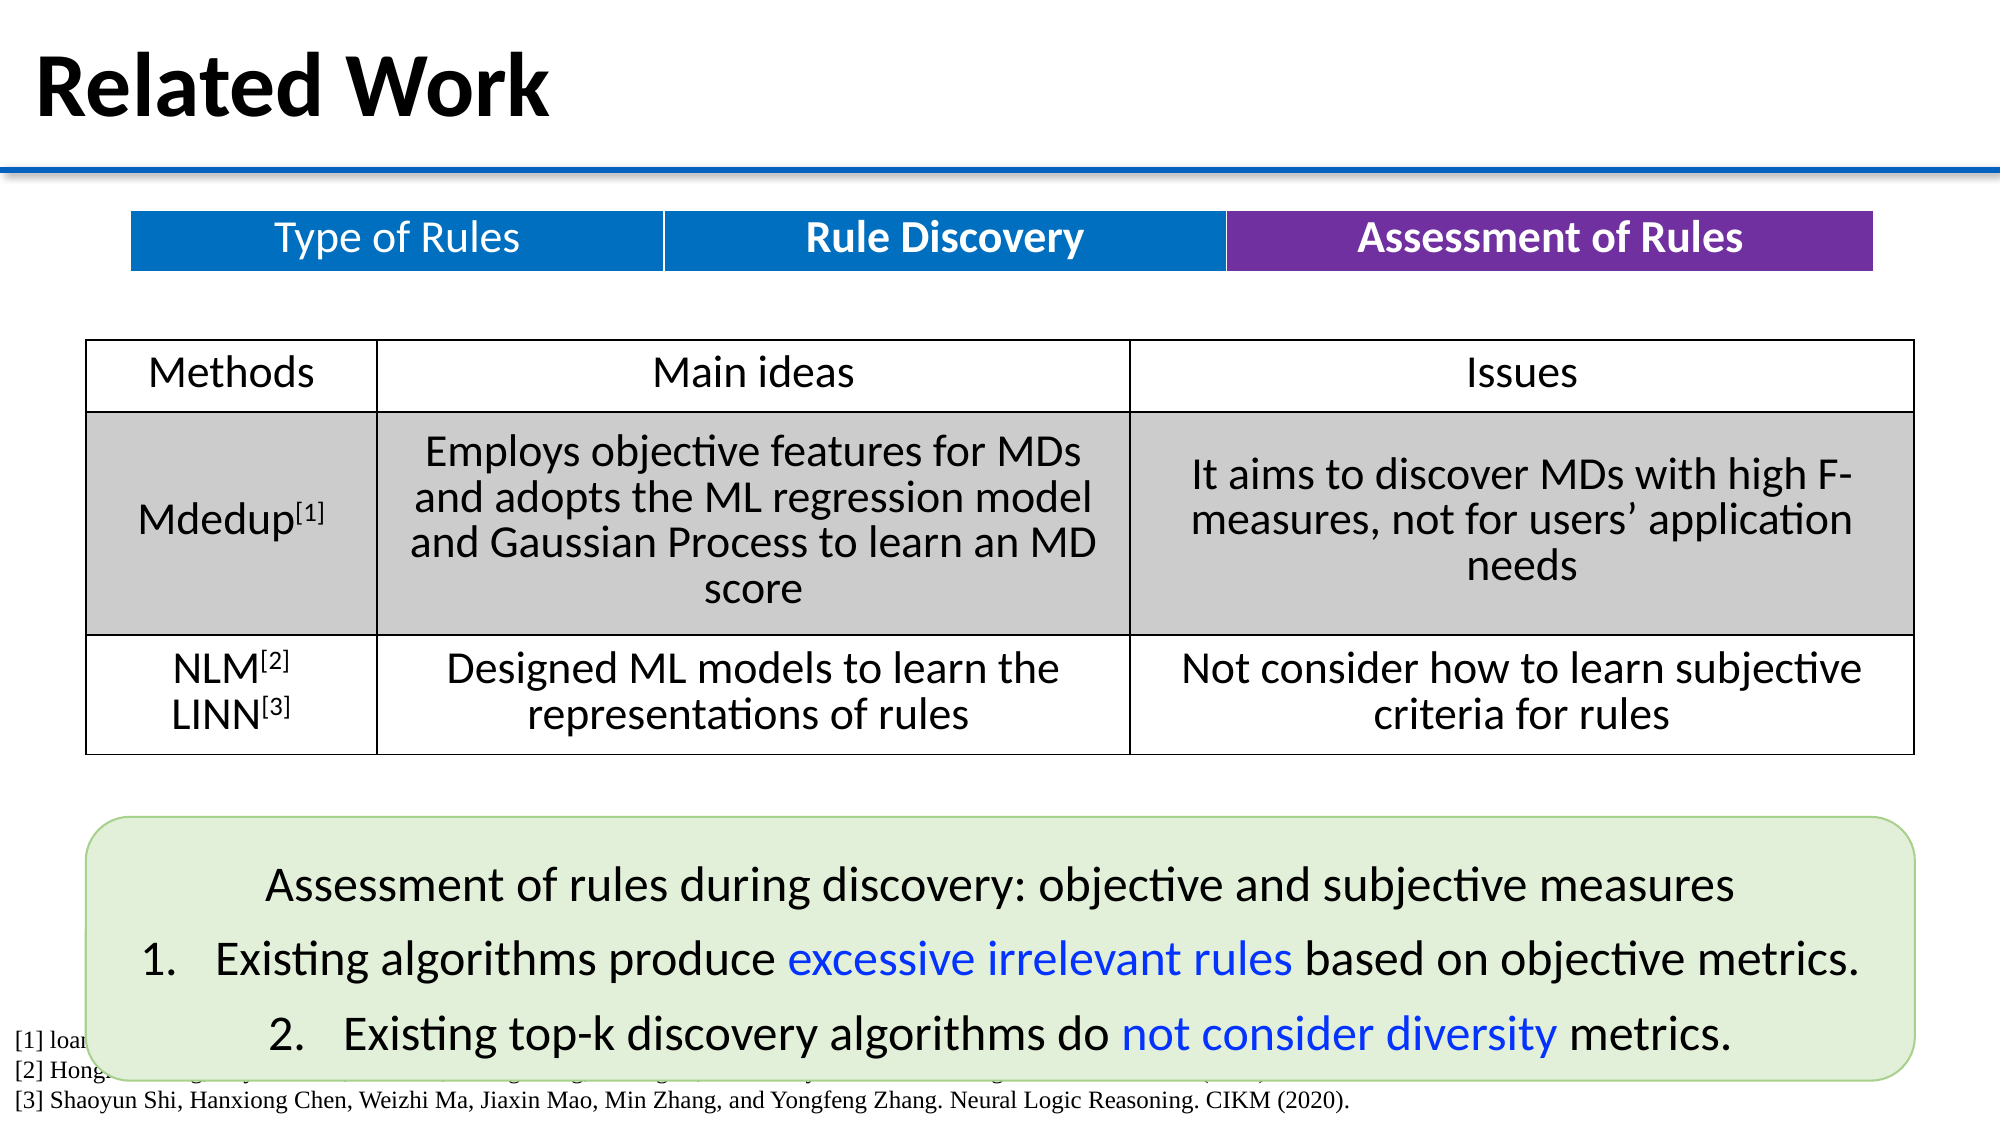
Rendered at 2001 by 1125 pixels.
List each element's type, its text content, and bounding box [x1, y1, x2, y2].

table_cell NLM[2] LINN[3] [87, 636, 376, 754]
title Related Work [0, 3, 2000, 167]
table_header Rule Discovery [665, 211, 1226, 271]
table_header Type of Rules [131, 211, 663, 271]
table_cell Not consider how to learn subjective criteria for rules [1131, 636, 1913, 754]
table_cell Designed ML models to learn the representations of rules [378, 636, 1129, 754]
table_header Assessment of Rules [1227, 211, 1873, 271]
table_cell Mdedup[1] [87, 413, 376, 634]
table_header Issues [1131, 341, 1913, 411]
table_header Methods [87, 341, 376, 411]
table_cell Employs objective features for MDs and adopts the ML regression model and Gaussian Process to learn an MD score [378, 413, 1129, 634]
text_box [1] loannis Koumarelas, Thorsten Papenbrock, and Felix Naumann. MDedup: Duplicate detection with matching dependencies. PVLDB (2020). [2] Honghua Dong, Jiayuan Mao, Tian Lin, Chong Wang, Lihong Li, and Denny Zhou. Neural Logic Machines. ICLR (2019). [3] Shaoyun Shi, Hanxiong Chen, Weizhi Ma, Jiaxin Mao, Min Zhang, and Yongfeng Zhang. Neural Logic Reasoning. CIKM (2020). [0, 1015, 1499, 1121]
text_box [85, 816, 1915, 1081]
table_header Main ideas [378, 341, 1129, 411]
table_cell It aims to discover MDs with high F-measures, not for users’ application needs [1131, 413, 1913, 634]
